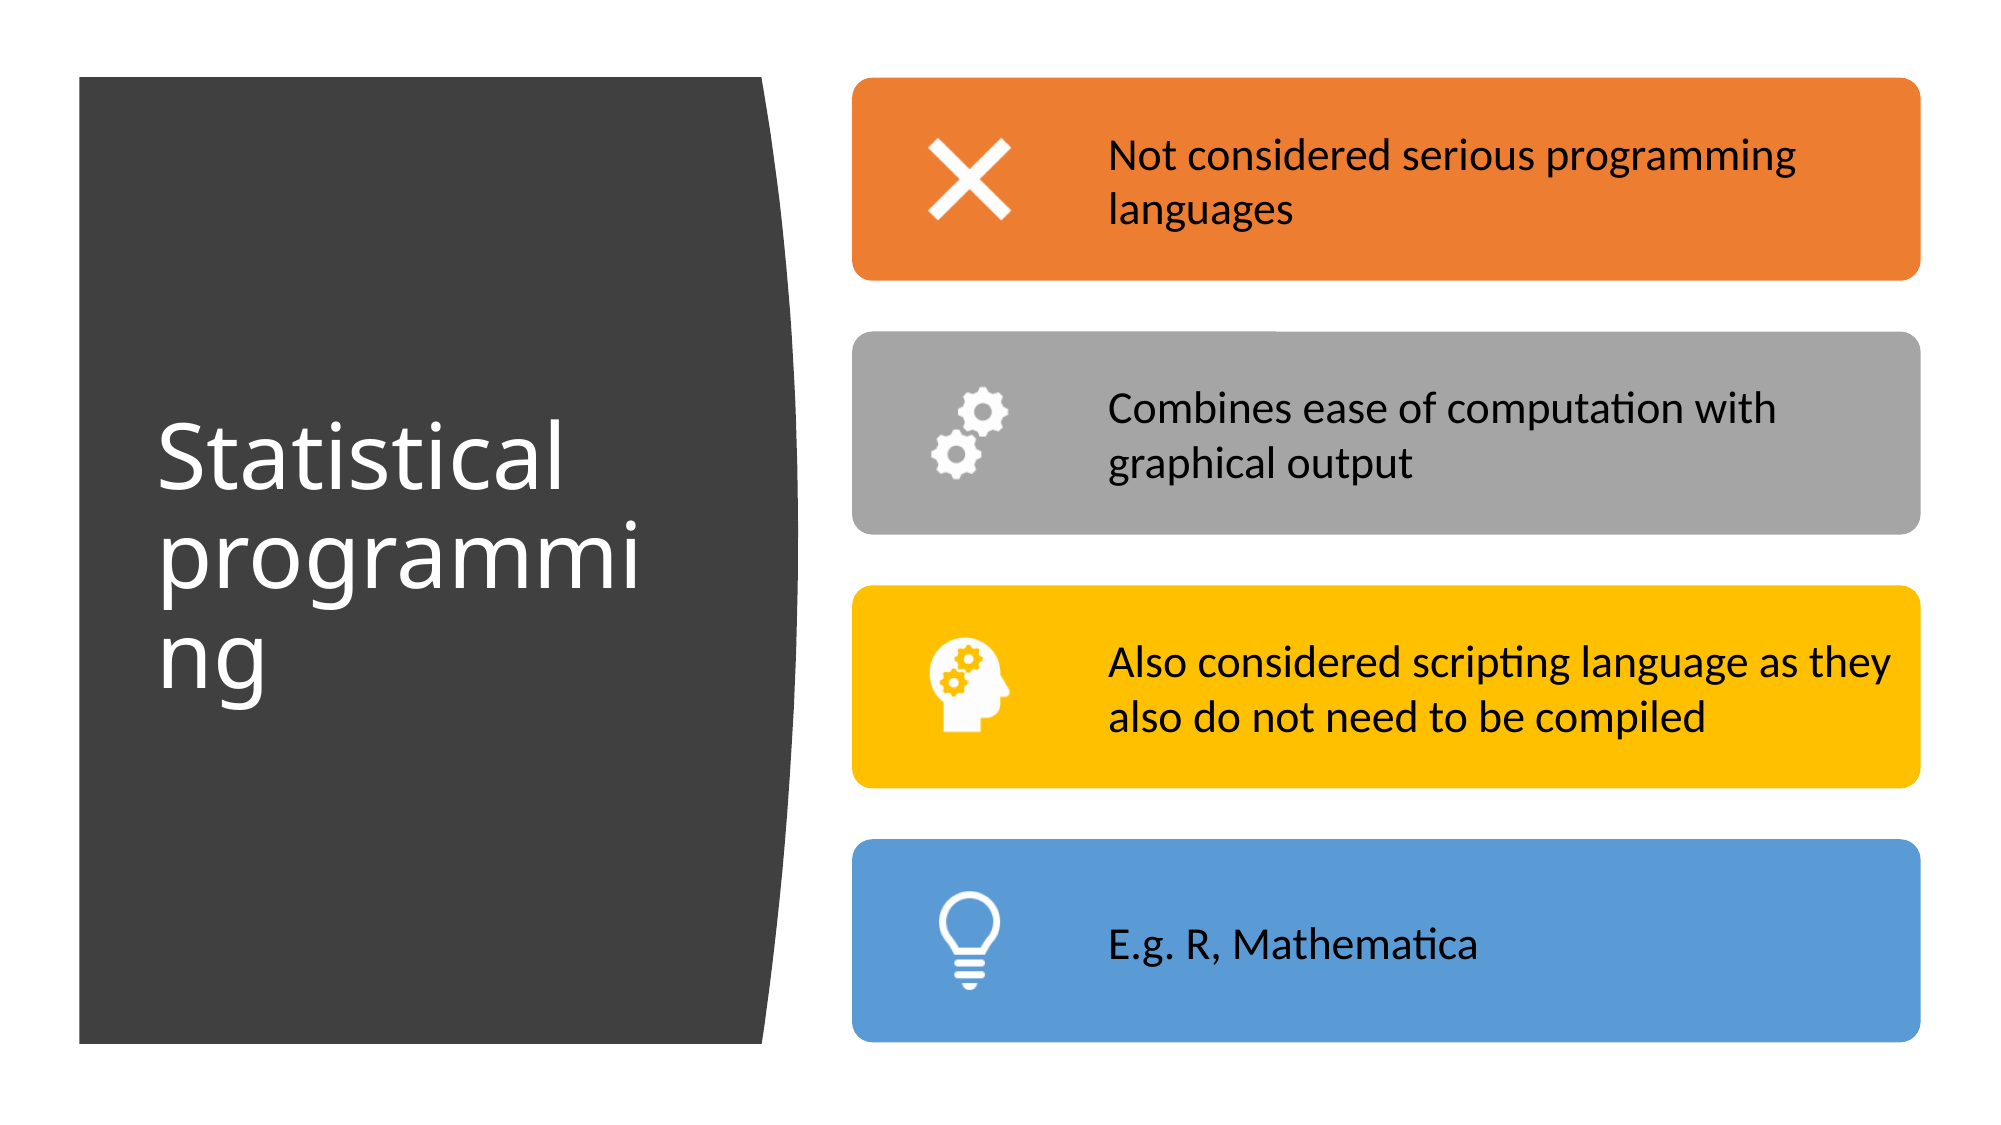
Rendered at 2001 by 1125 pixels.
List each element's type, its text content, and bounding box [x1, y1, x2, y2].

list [852, 77, 1921, 1043]
title Statistical programming [141, 166, 702, 953]
text_box [78, 76, 800, 1045]
